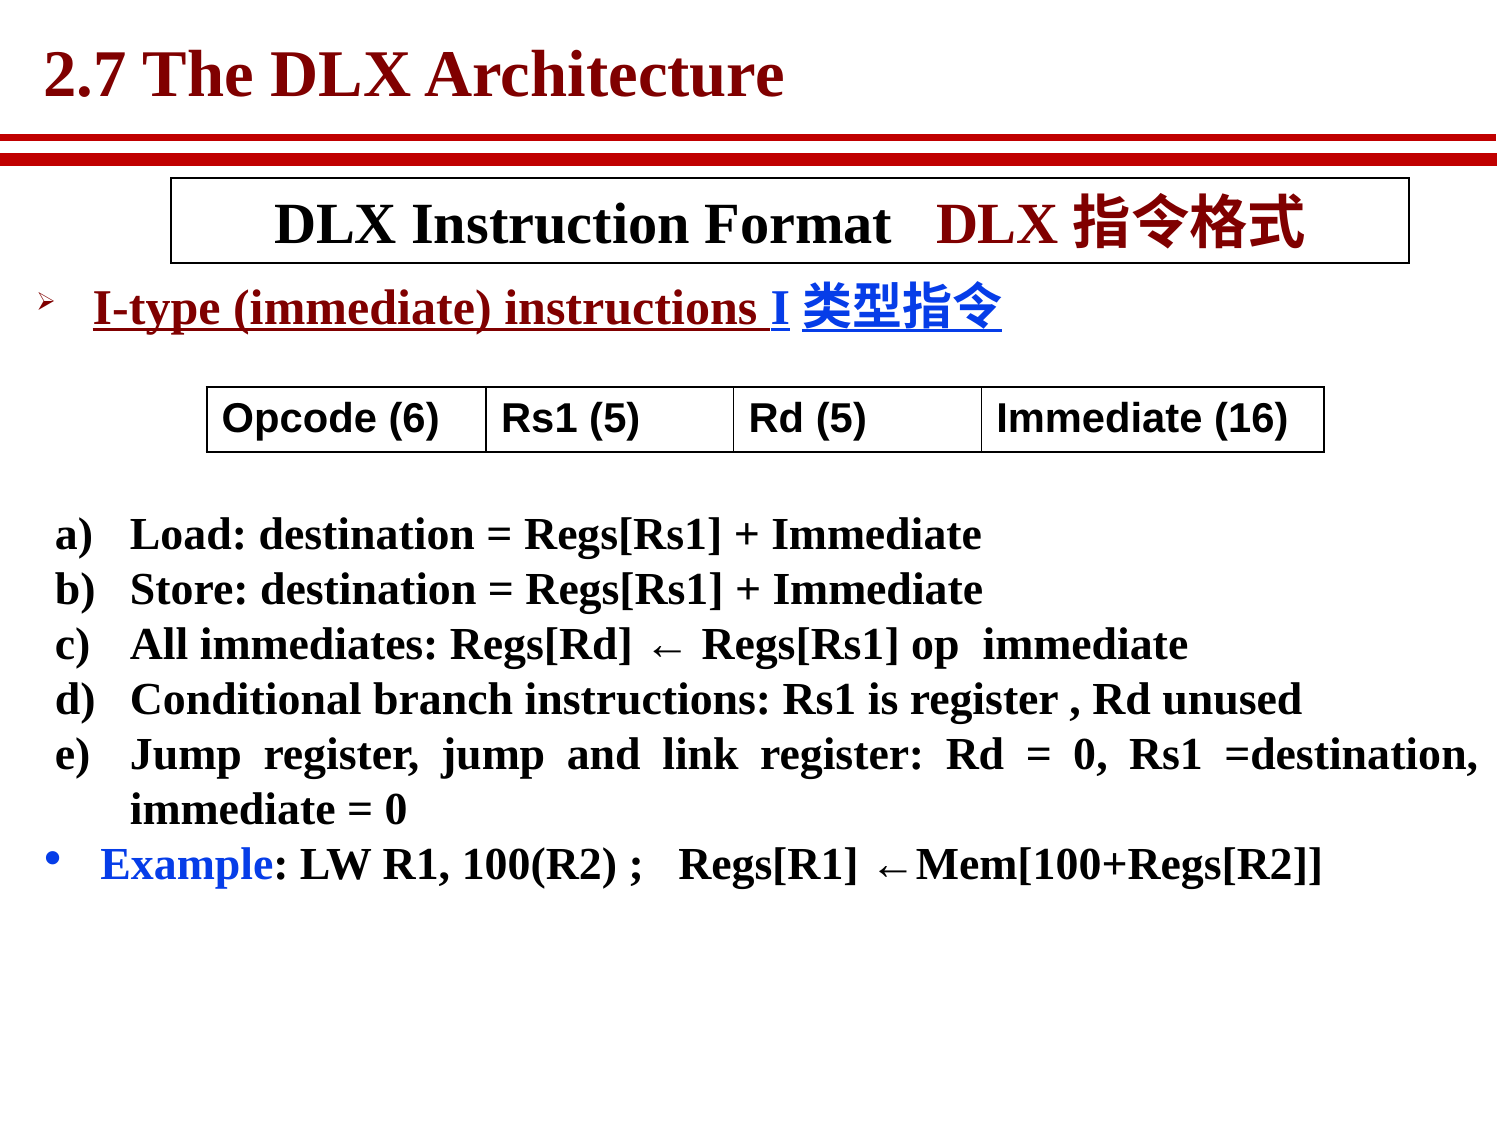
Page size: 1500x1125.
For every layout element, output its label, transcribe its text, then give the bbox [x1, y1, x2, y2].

table_header Rd (5) [734, 388, 981, 451]
text_box I-type (immediate) instructions I类型指令 [21, 267, 1472, 343]
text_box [0, 137, 1498, 160]
table_header Opcode (6) [208, 388, 485, 451]
table_header Rs1 (5) [487, 388, 733, 451]
table_header Immediate (16) [982, 388, 1323, 451]
text_box Load: destination = Regs[Rs1] + Immediate Store: destination = Regs[Rs1] + Immediate All immediates: Regs[Rd] ← Regs[Rs1] op immediate Conditional branch instructions: Rs1 is register , Rd unused Jump register, jump and link register: Rd = 0, Rs1 =destination, immediate = 0 Example: LW R1, 100(R2) ; Regs[R1] ←Mem[100+Regs[R2]] [0, 496, 1494, 952]
title 2.7 The DLX Architecture [33, 36, 827, 116]
text_box DLX Instruction Format DLX指令格式 [171, 177, 1409, 264]
